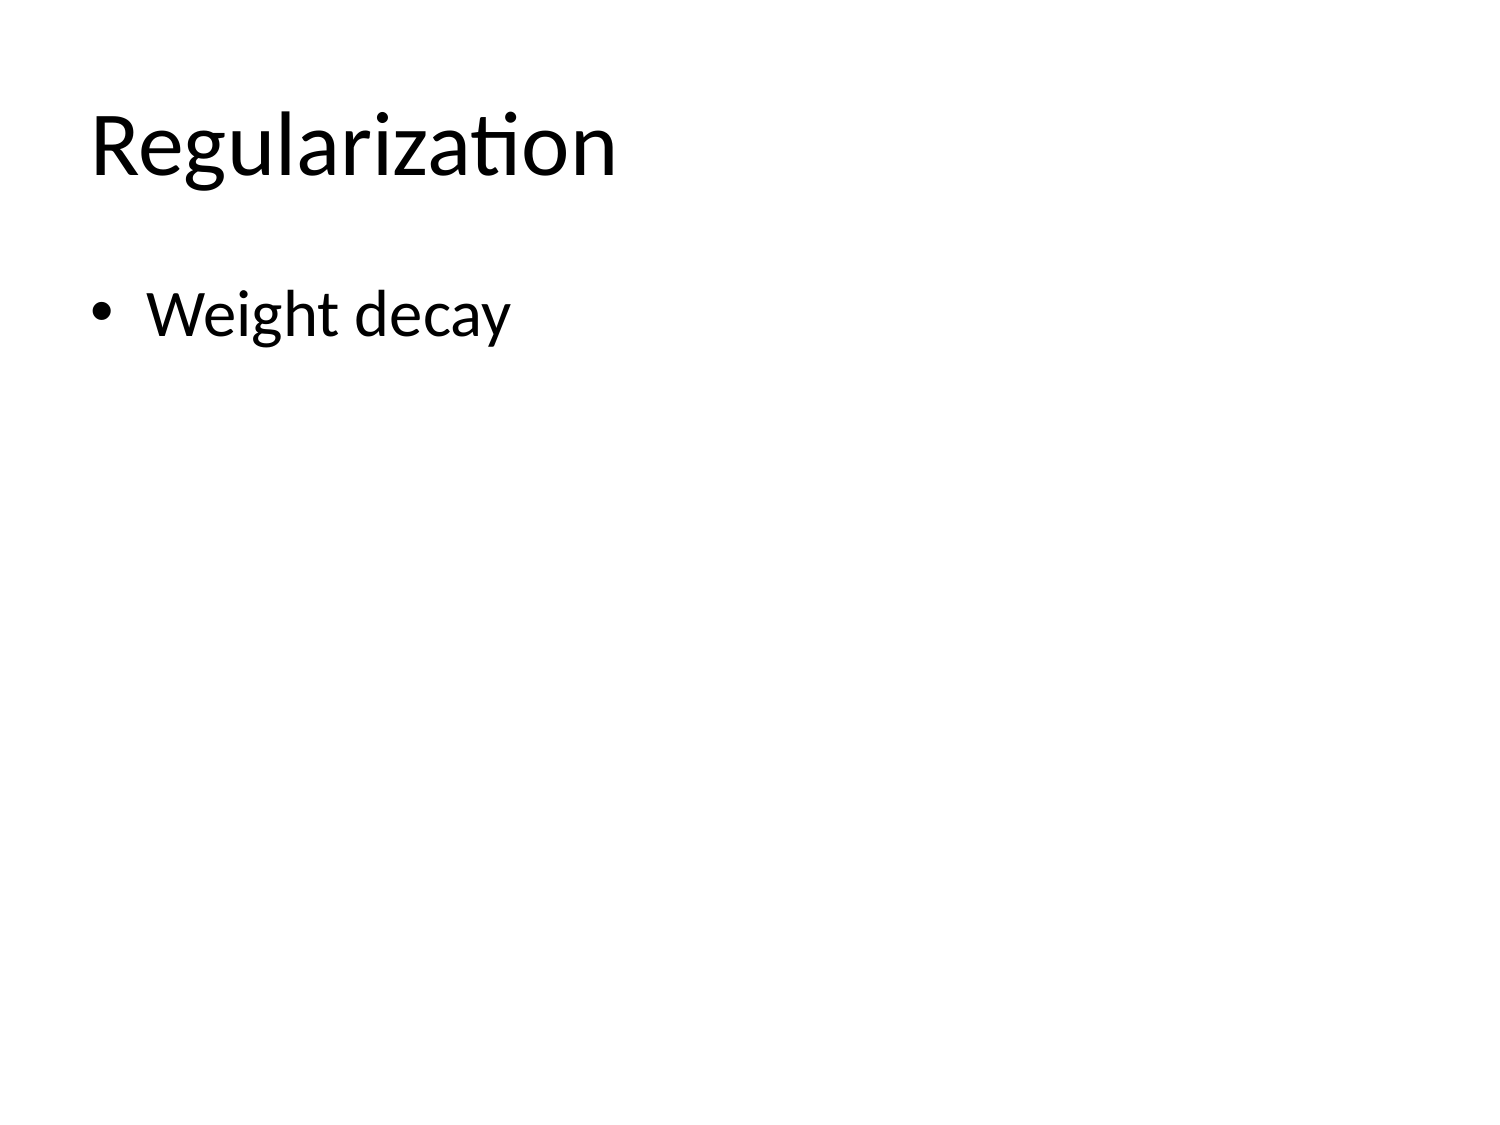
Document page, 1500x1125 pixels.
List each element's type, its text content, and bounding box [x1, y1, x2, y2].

title Regularization [75, 45, 1425, 233]
